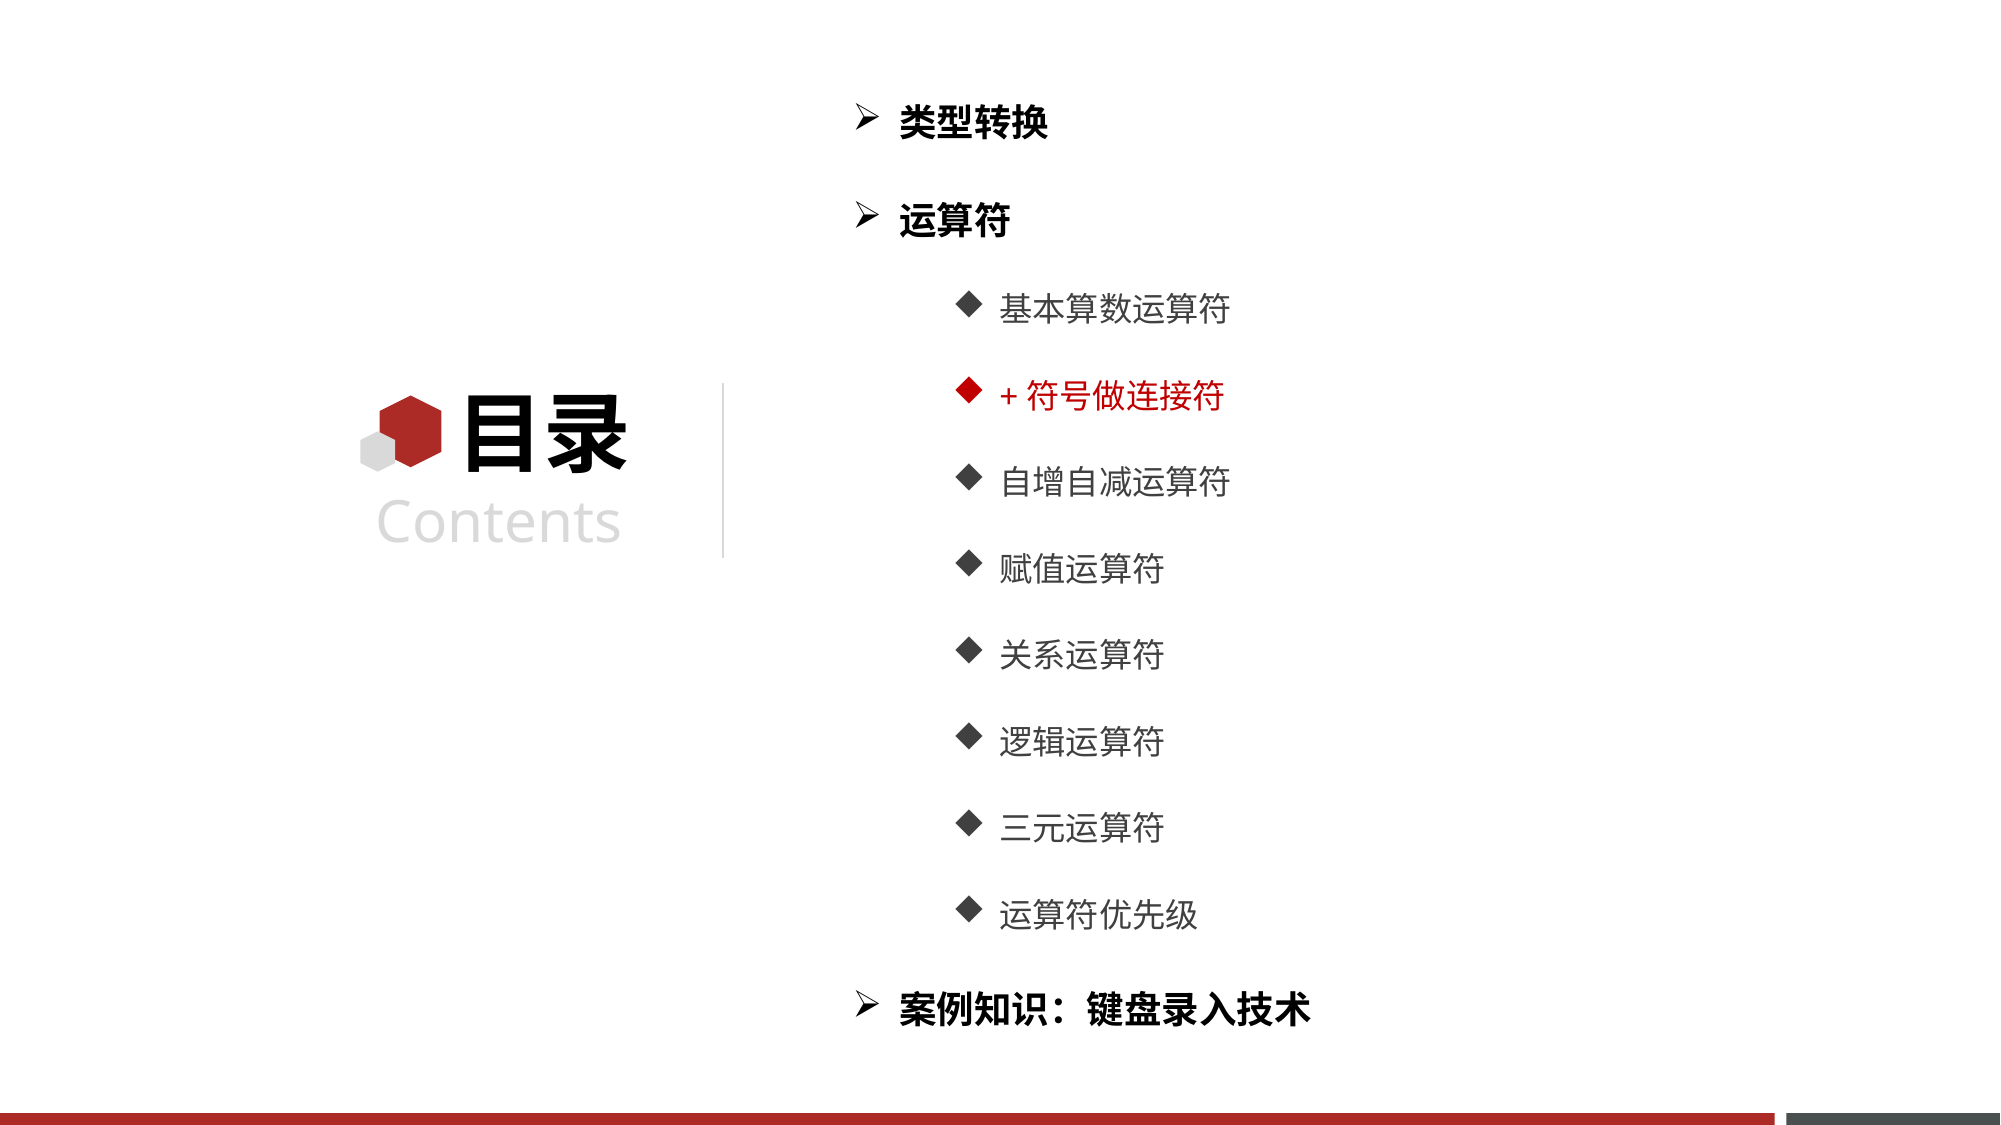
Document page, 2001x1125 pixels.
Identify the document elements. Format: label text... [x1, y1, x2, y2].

text_box 类型转换 运算符 基本算数运算符 +符号做连接符 自增自减运算符 赋值运算符 关系运算符 逻辑运算符 三元运算符 运算符优先级 案例知识：键盘录入技术 [837, 46, 1838, 1039]
